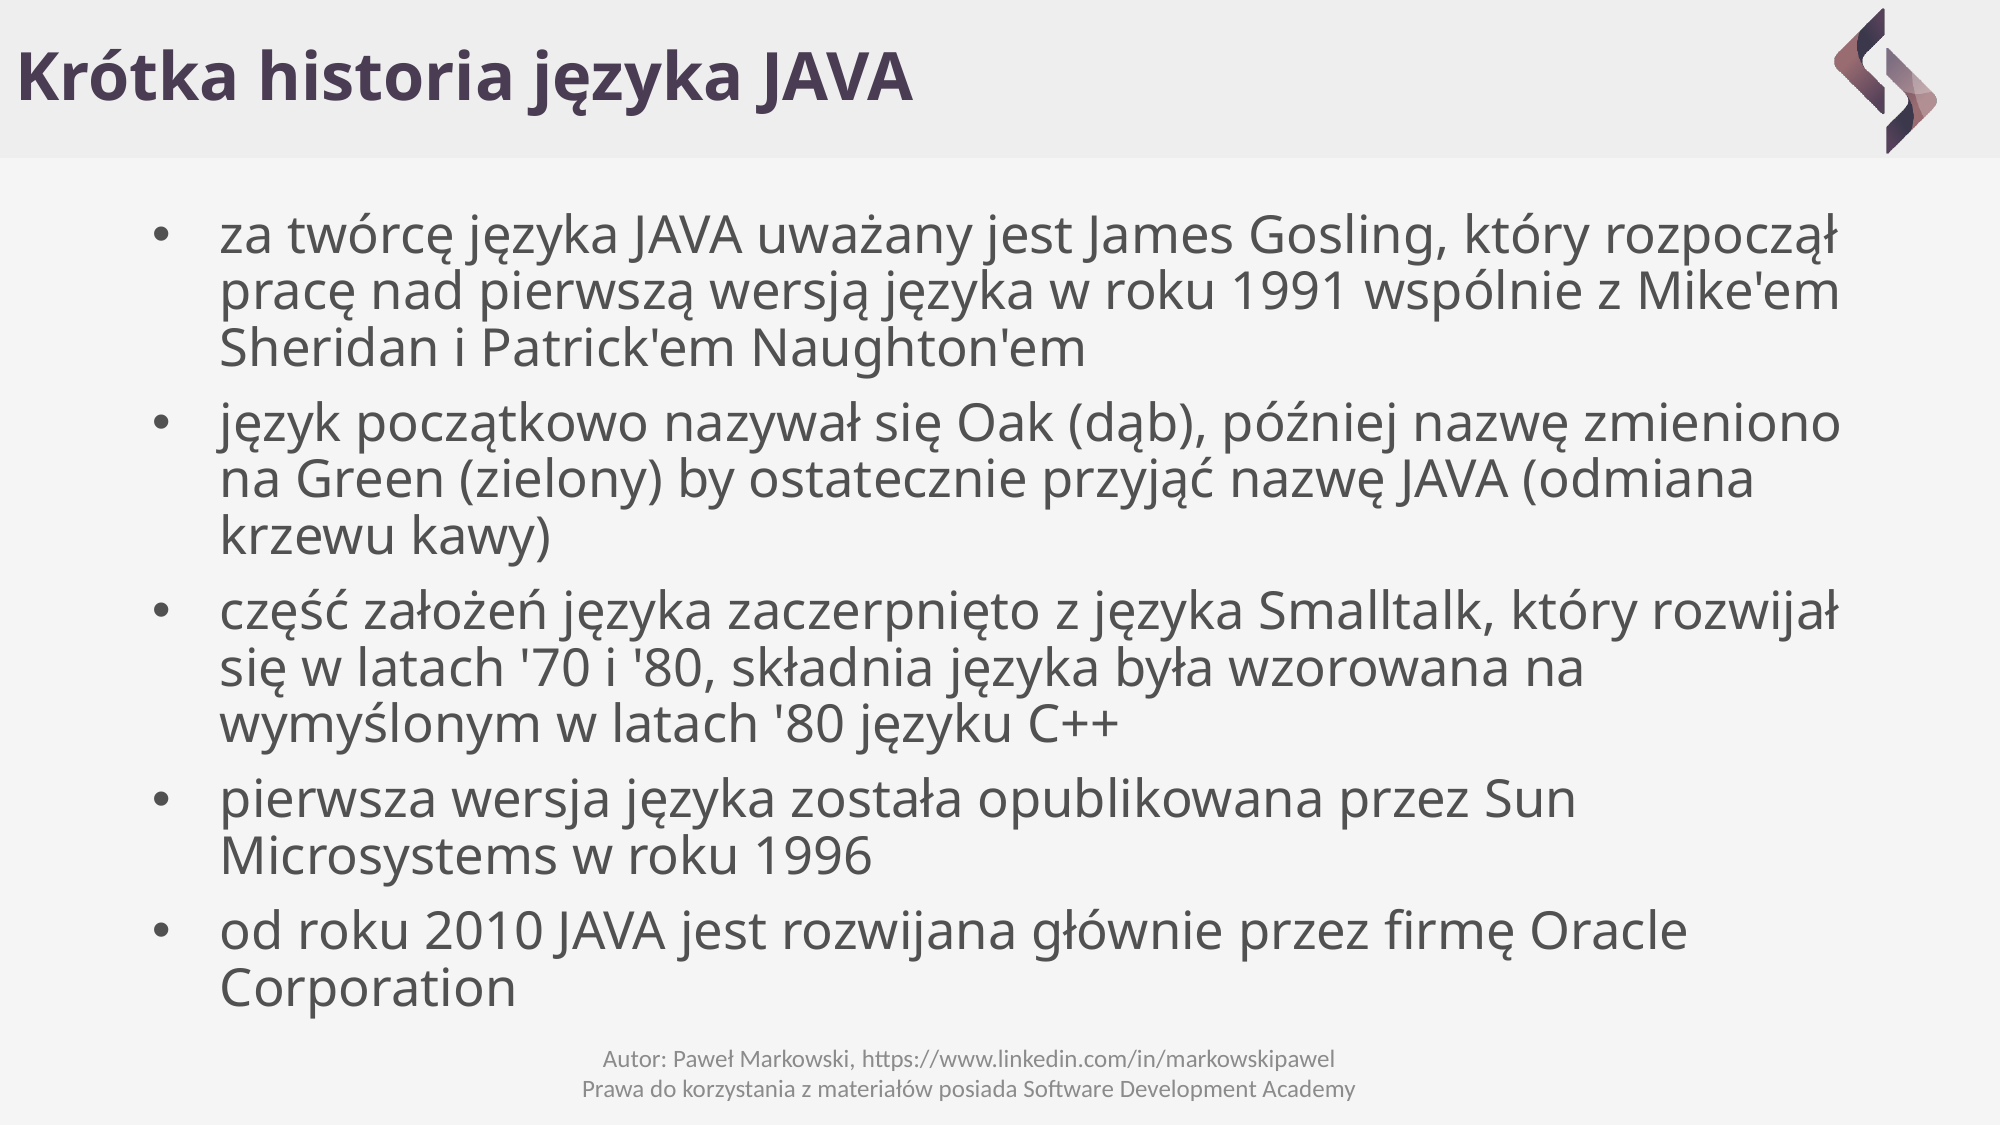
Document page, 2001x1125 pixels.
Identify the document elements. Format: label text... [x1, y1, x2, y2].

title Krótka historia języka JAVA [0, 0, 1788, 158]
list za twórcę języka JAVA uważany jest James Gosling, który rozpoczął pracę nad pierwszą wersją języka w roku 1991 wspólnie z Mike'em Sheridan i Patrick'em Naughton'em język początkowo nazywał się Oak (dąb), później nazwę zmieniono na Green (zielony) by ostatecznie przyjąć nazwę JAVA (odmiana krzewu kawy) część założeń języka zaczerpnięto z języka Smalltalk, który rozwijał się w latach '70 i '80, składnia języka była wzorowana na wymyślonym w latach '80 języku C++ pierwsza wersja języka została opublikowana przez Sun Microsystems w roku 1996 od roku 2010 JAVA jest rozwijana głównie przez firmę Oracle Corporation [137, 200, 1863, 1030]
picture [1787, 0, 2001, 166]
footer Autor: Paweł Markowski, https://www.linkedin.com/in/markowskipawel Prawa do korzystania z materiałów posiada Software Development Academy [508, 1042, 1431, 1103]
